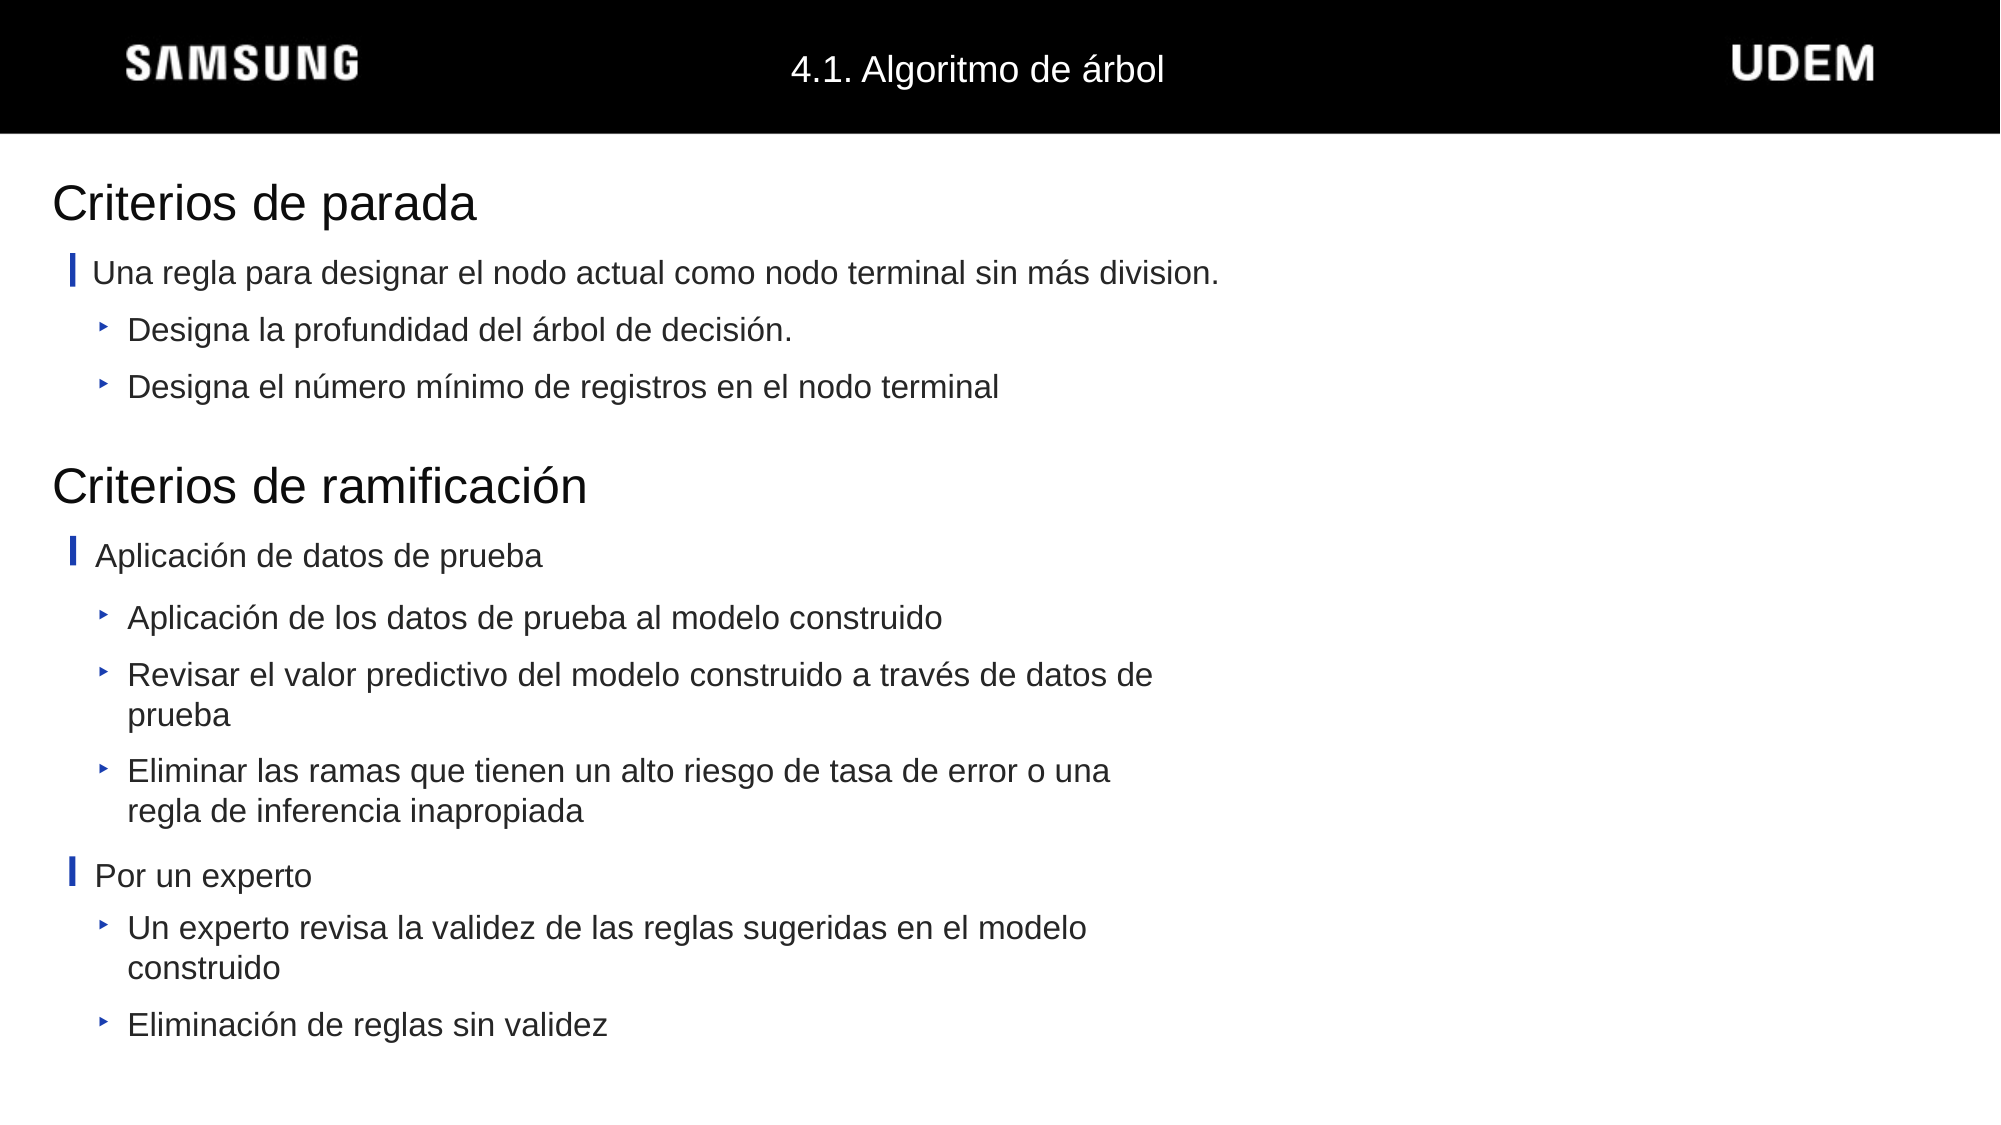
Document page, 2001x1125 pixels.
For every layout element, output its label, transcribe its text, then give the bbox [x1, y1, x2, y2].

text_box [69, 533, 1512, 575]
text_box Designa la profundidad del árbol de decisión. Designa el número mínimo de registros en el nodo terminal [97, 299, 1210, 417]
picture [0, 0, 2000, 1124]
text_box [69, 854, 1511, 896]
text_box Criterios de parada [52, 170, 1530, 231]
text_box Aplicación de los datos de prueba al modelo construido Revisar el valor predictivo del modelo construido a través de datos de prueba Eliminar las ramas que tienen un alto riesgo de tasa de error o una regla de inferencia inapropiada [97, 584, 1210, 842]
text_box 4.1. Algoritmo de árbol [790, 44, 1210, 135]
text_box Criterios de ramificación [52, 453, 1530, 514]
text_box Un experto revisa la validez de las reglas sugeridas en el modelo construido Eliminación de reglas sin validez [97, 903, 1210, 1055]
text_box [69, 250, 1337, 292]
